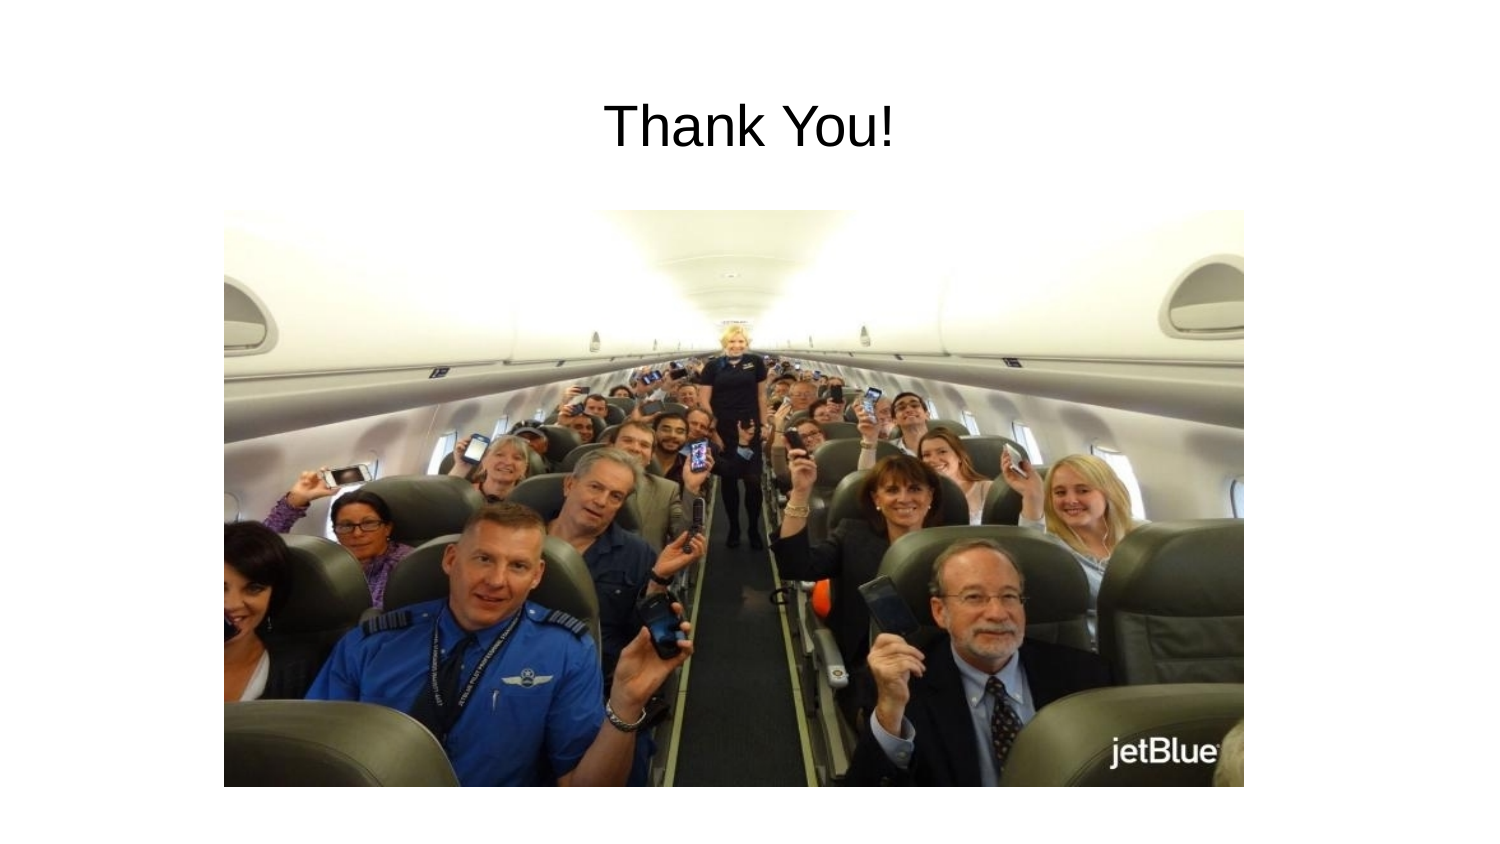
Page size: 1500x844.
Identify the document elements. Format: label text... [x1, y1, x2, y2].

picture [223, 209, 1244, 787]
title Thank You! [51, 72, 1449, 167]
